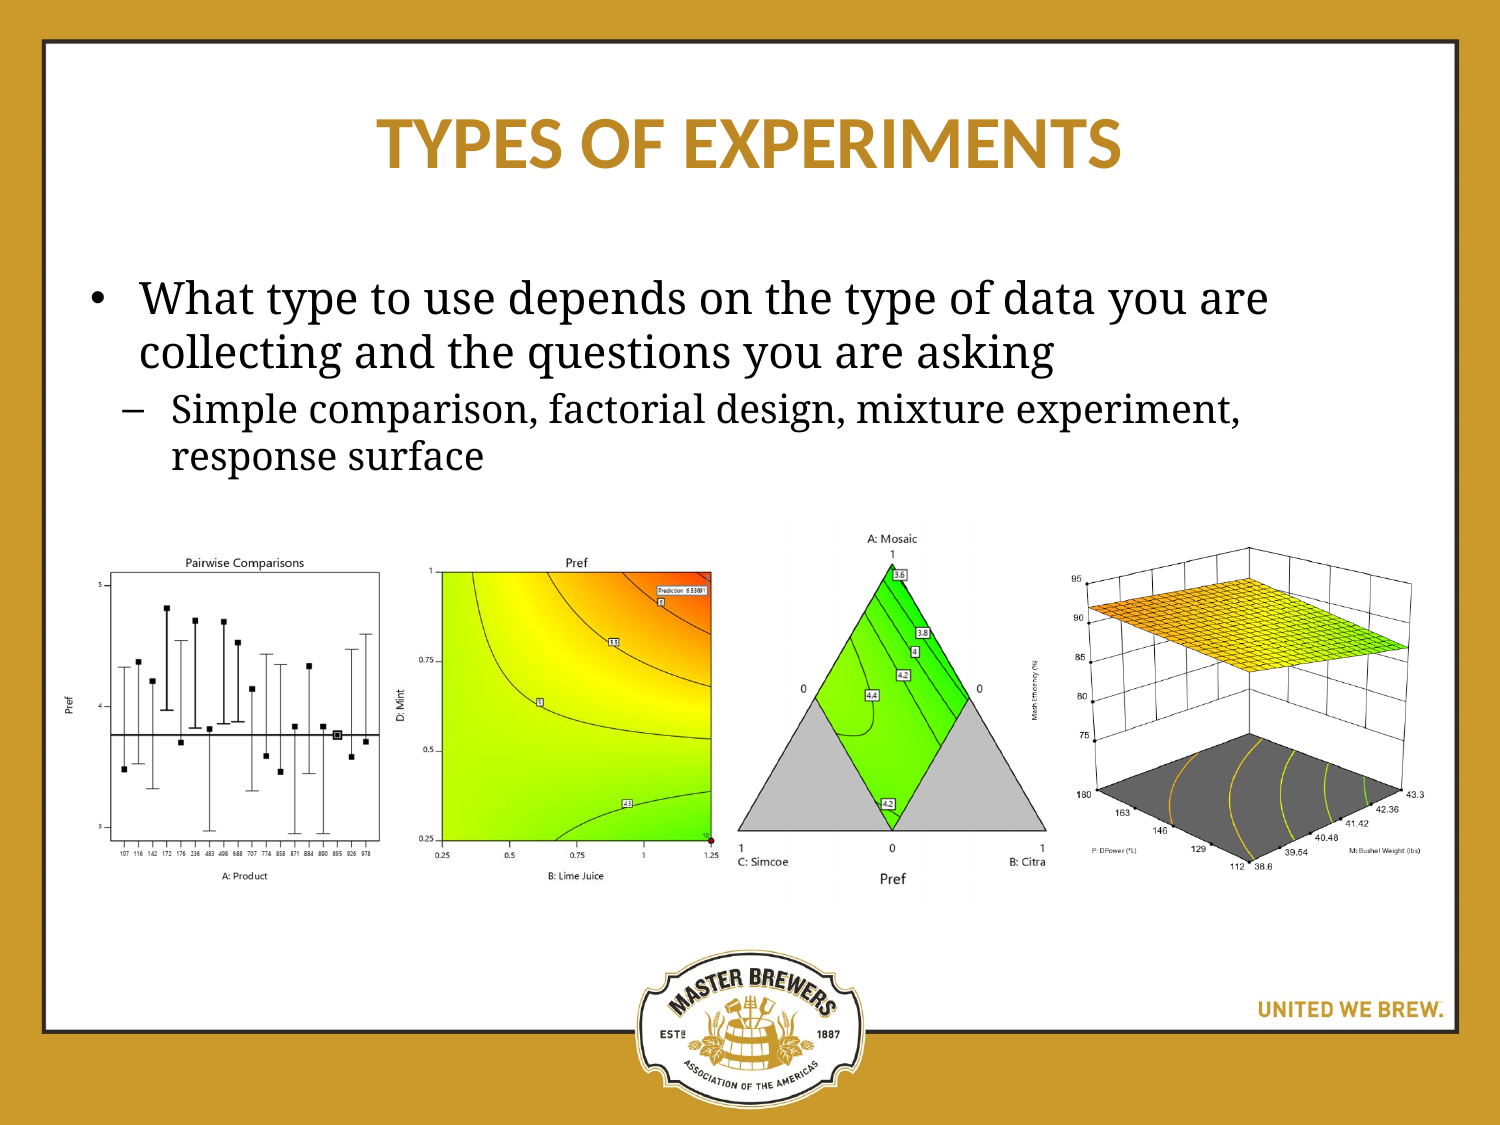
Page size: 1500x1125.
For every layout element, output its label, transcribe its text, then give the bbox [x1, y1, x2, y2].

picture [0, 0, 1500, 1125]
list What type to use depends on the type of data you are collecting and the questions you are asking Simple comparison, factorial design, mixture experiment, response surface [75, 262, 1425, 488]
title Types of experiments [75, 45, 1425, 233]
